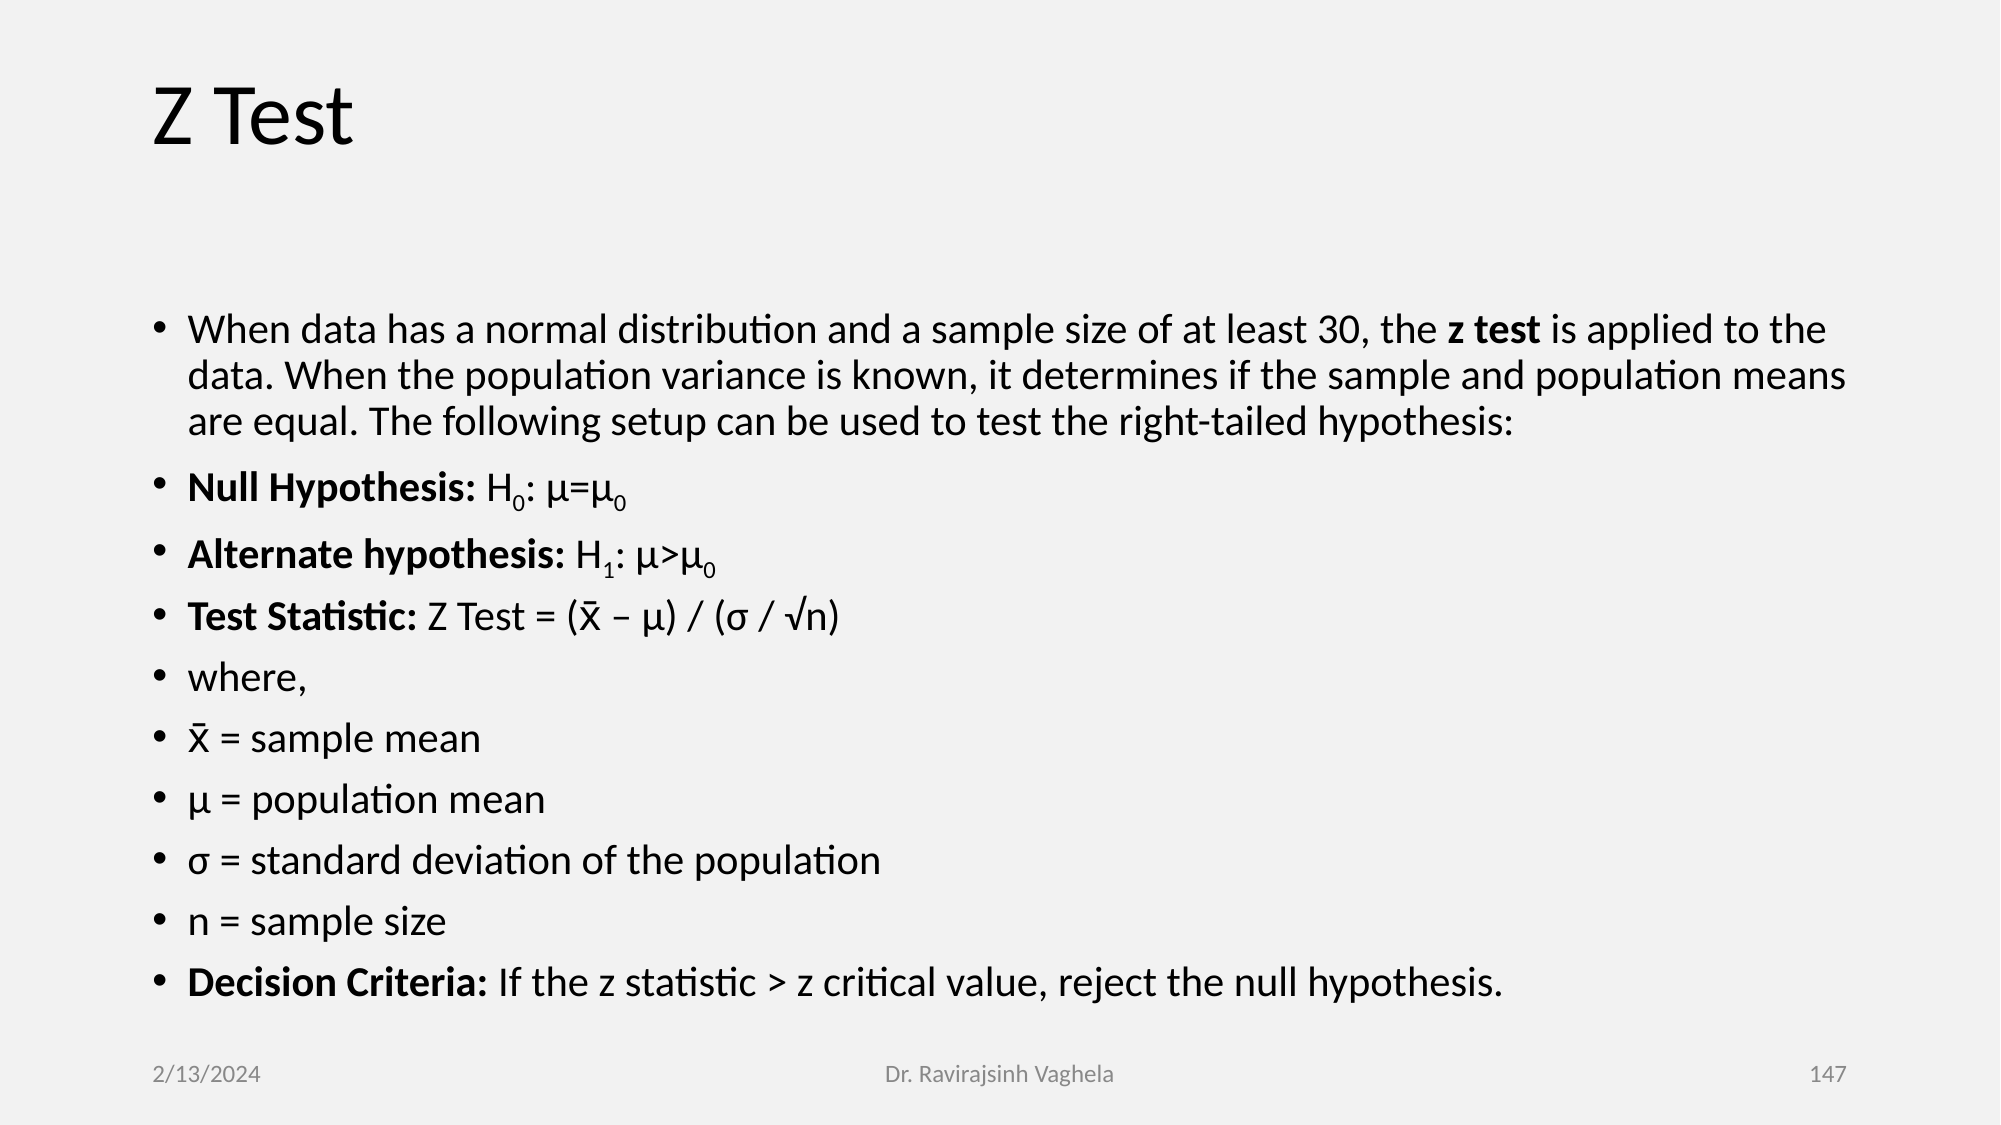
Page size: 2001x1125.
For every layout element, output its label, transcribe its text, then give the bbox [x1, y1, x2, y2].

title Z Test [137, 59, 1863, 278]
list When data has a normal distribution and a sample size of at least 30, the z test is applied to the data. When the population variance is known, it determines if the sample and population means are equal. The following setup can be used to test the right-tailed hypothesis: Null Hypothesis: H0: μ=μ0 Alternate hypothesis: H1: μ>μ0 Test Statistic: Z Test = (x̄ – μ) / (σ / √n) where, x̄ = sample mean μ = population mean σ = standard deviation of the population n = sample size Decision Criteria: If the z statistic > z critical value, reject the null hypothesis. [137, 299, 1863, 1014]
slide_number ‹#› [1412, 1042, 1863, 1103]
footer Dr. Ravirajsinh Vaghela [662, 1042, 1338, 1103]
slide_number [137, 1042, 588, 1103]
